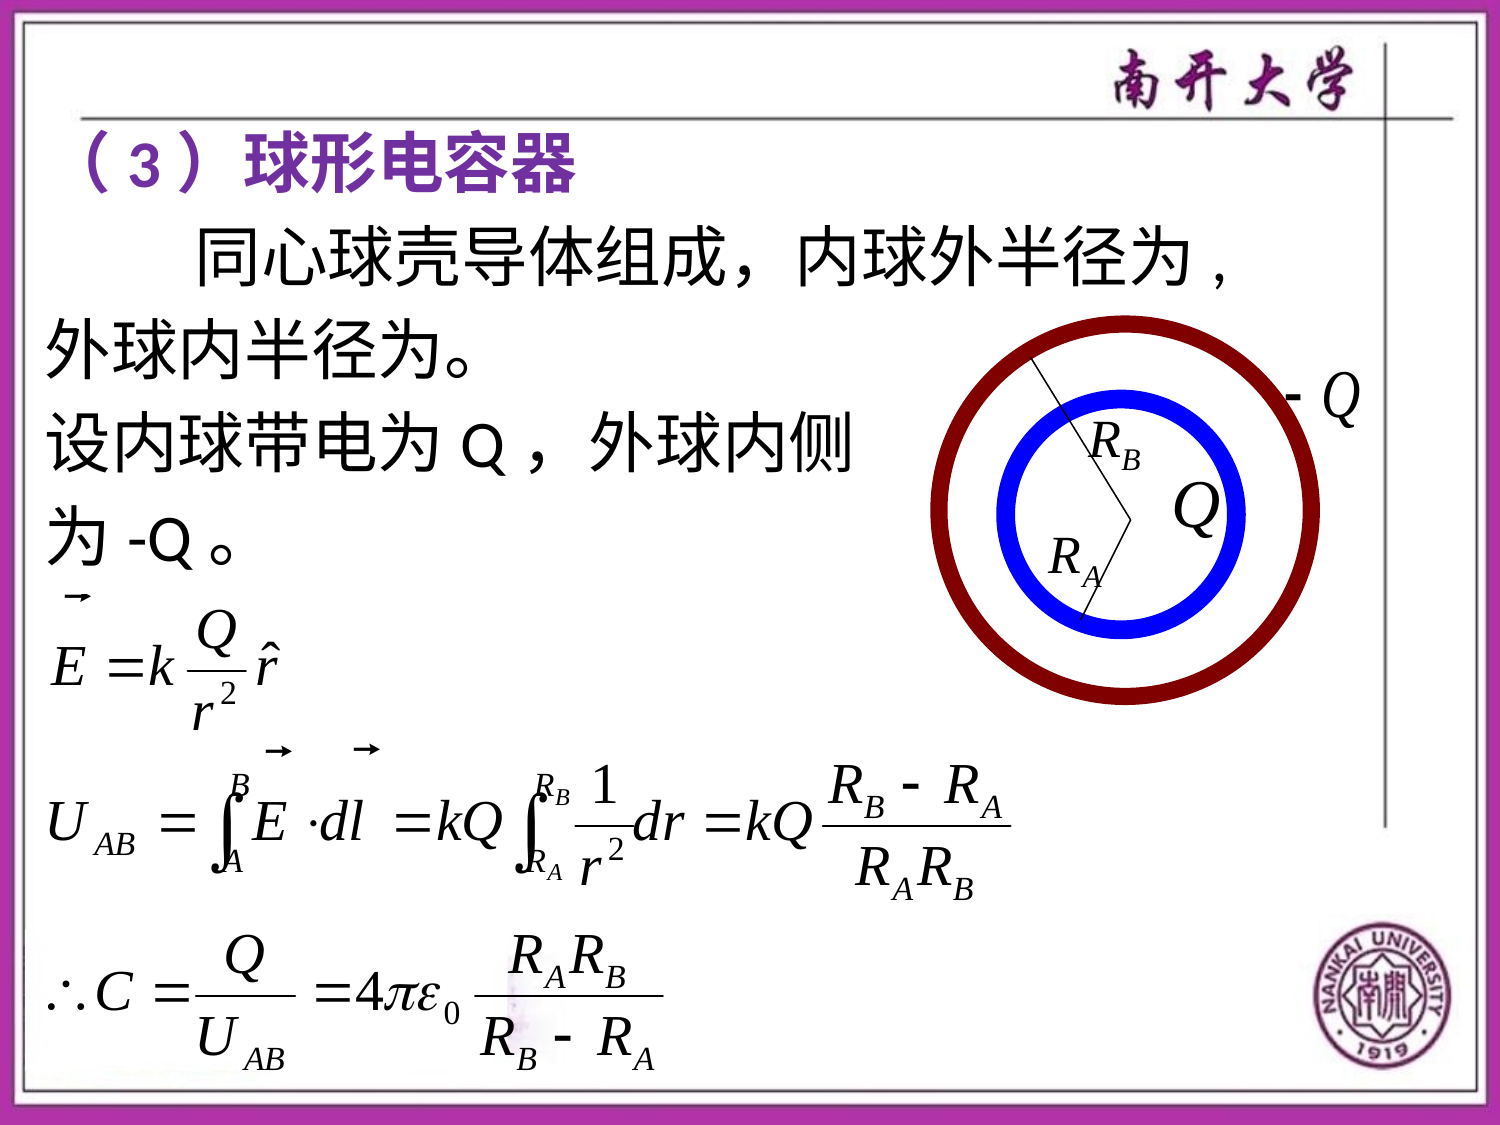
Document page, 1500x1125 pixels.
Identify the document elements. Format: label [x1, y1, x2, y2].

text_box [938, 323, 1372, 697]
picture [0, 0, 1500, 1125]
text_box [40, 593, 1023, 1083]
